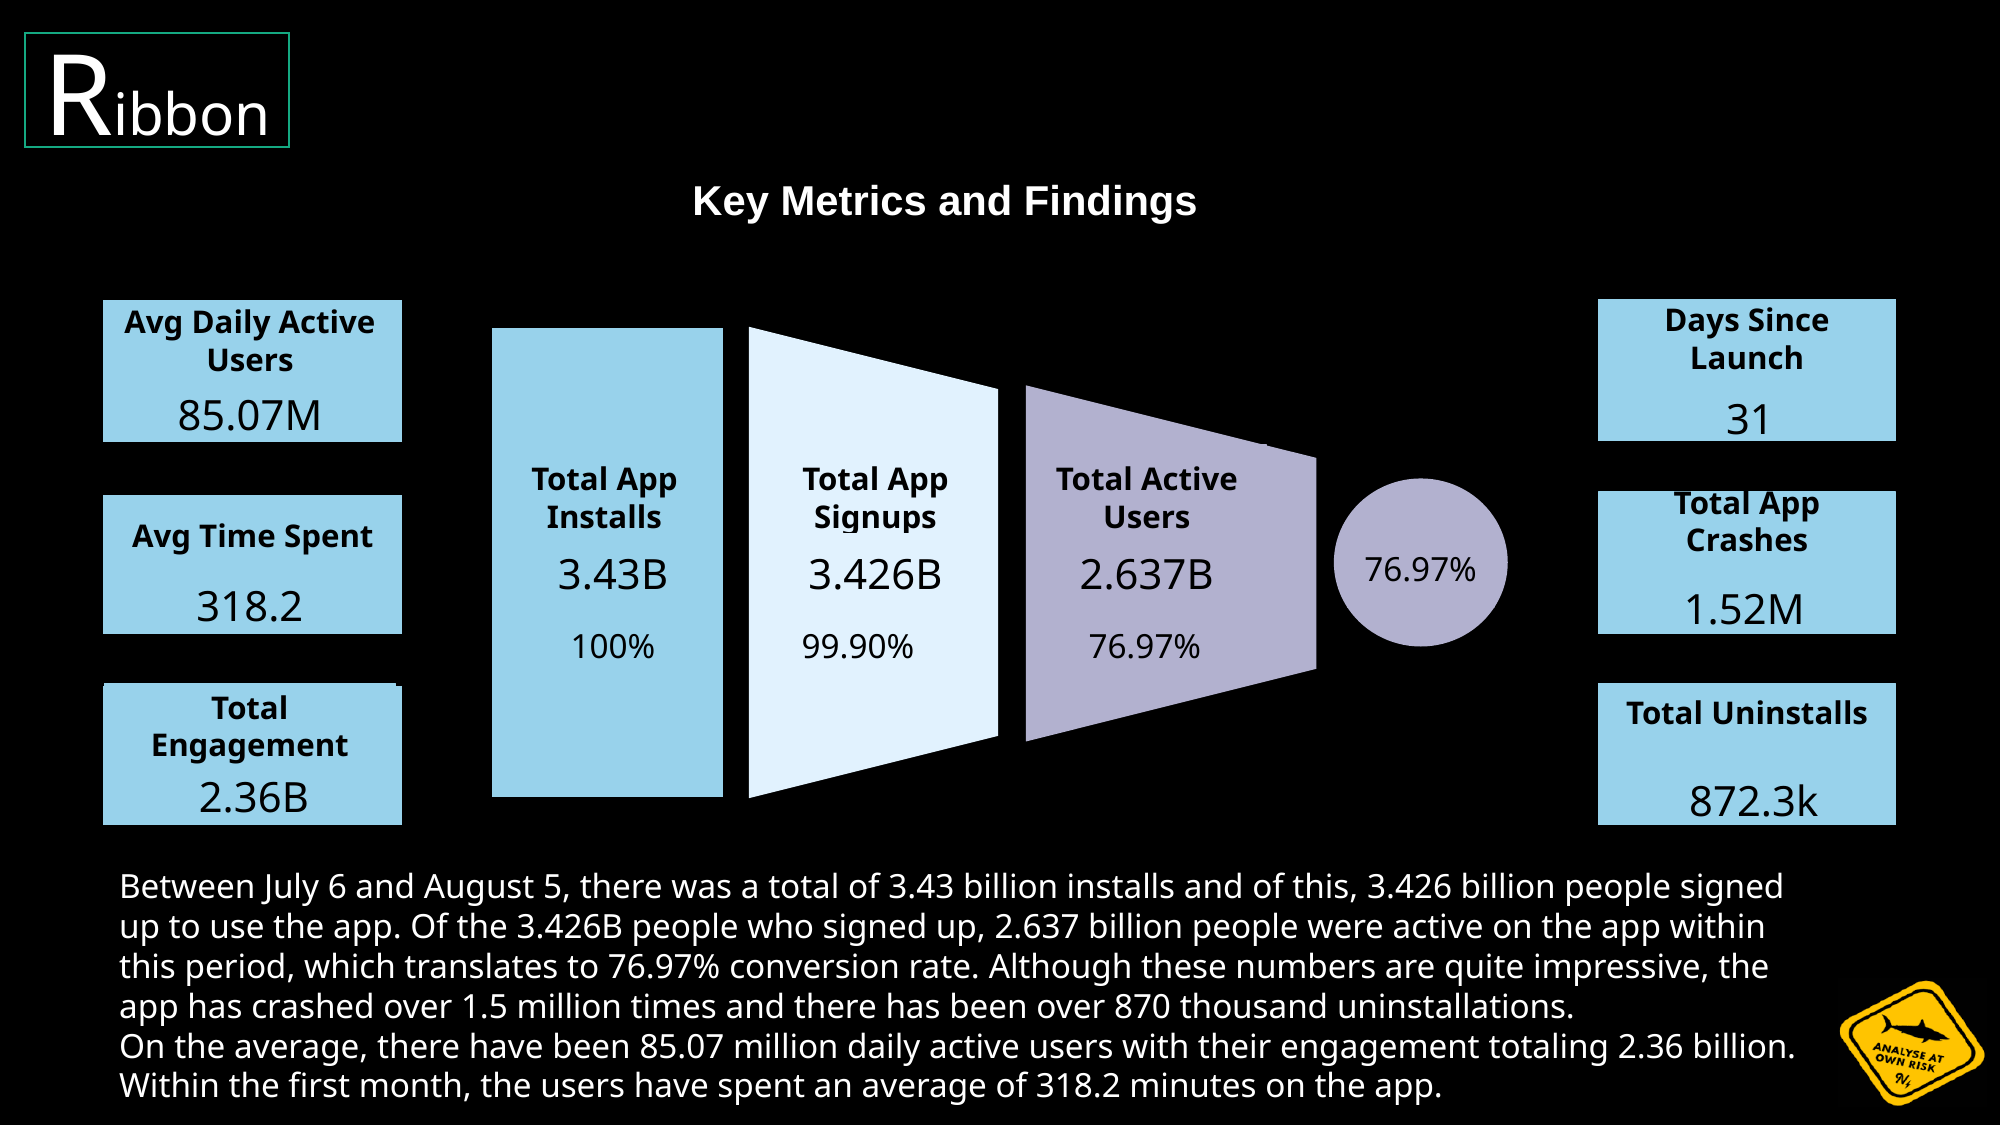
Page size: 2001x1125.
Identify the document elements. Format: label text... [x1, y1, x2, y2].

text_box [103, 300, 402, 442]
text_box 76.97% [1347, 529, 1494, 608]
text_box [103, 495, 402, 634]
text_box 318.2 [143, 578, 357, 631]
text_box Key Metrics and Findings [677, 166, 1260, 232]
text_box 85.07M [143, 386, 357, 442]
text_box [103, 686, 402, 825]
text_box 76.97% [1054, 606, 1236, 685]
text_box [1598, 376, 1896, 441]
text_box [1598, 549, 1896, 634]
text_box [1598, 741, 1896, 825]
text_box 31 [1643, 397, 1857, 439]
text_box Total Engagement [104, 683, 396, 768]
text_box [492, 328, 723, 797]
picture [1838, 978, 1987, 1107]
text_box Days Since Launch [1598, 299, 1896, 376]
text_box Avg Daily Active Users [104, 300, 396, 379]
text_box 1.52M [1637, 583, 1851, 631]
text_box Ribbon [24, 32, 290, 148]
text_box [1333, 478, 1508, 647]
text_box 3.43B [506, 533, 720, 606]
text_box Total App Crashes [1598, 492, 1896, 549]
text_box 99.90% [751, 606, 965, 685]
text_box [1025, 385, 1317, 742]
text_box 872.3k [1647, 777, 1861, 823]
text_box Total Active Users [1027, 445, 1267, 549]
text_box [748, 326, 999, 799]
text_box Total App Signups [764, 445, 987, 549]
text_box 2.637B [1050, 533, 1244, 612]
text_box Total App Installs [493, 445, 716, 549]
text_box 3.426B [769, 533, 982, 612]
text_box Total Uninstalls [1598, 683, 1896, 741]
text_box Between July 6 and August 5, there was a total of 3.43 billion installs and of this, 3.426 billion people signed up to use the app. Of the 3.426B people who signed up, 2.637 billion people were active on the app within this period, which translates to 76.97% conversion rate. Although these numbers are quite impressive, the app has crashed over 1.5 million times and there has been over 870 thousand uninstallations. On the average, there have been 85.07 million daily active users with their engagement totaling 2.36 billion. Within the first month, the users have spent an average of 318.2 minutes on the app. [104, 857, 1839, 1112]
text_box 2.36B [147, 771, 361, 821]
text_box Avg Time Spent [104, 498, 402, 573]
text_box 100% [506, 606, 720, 685]
